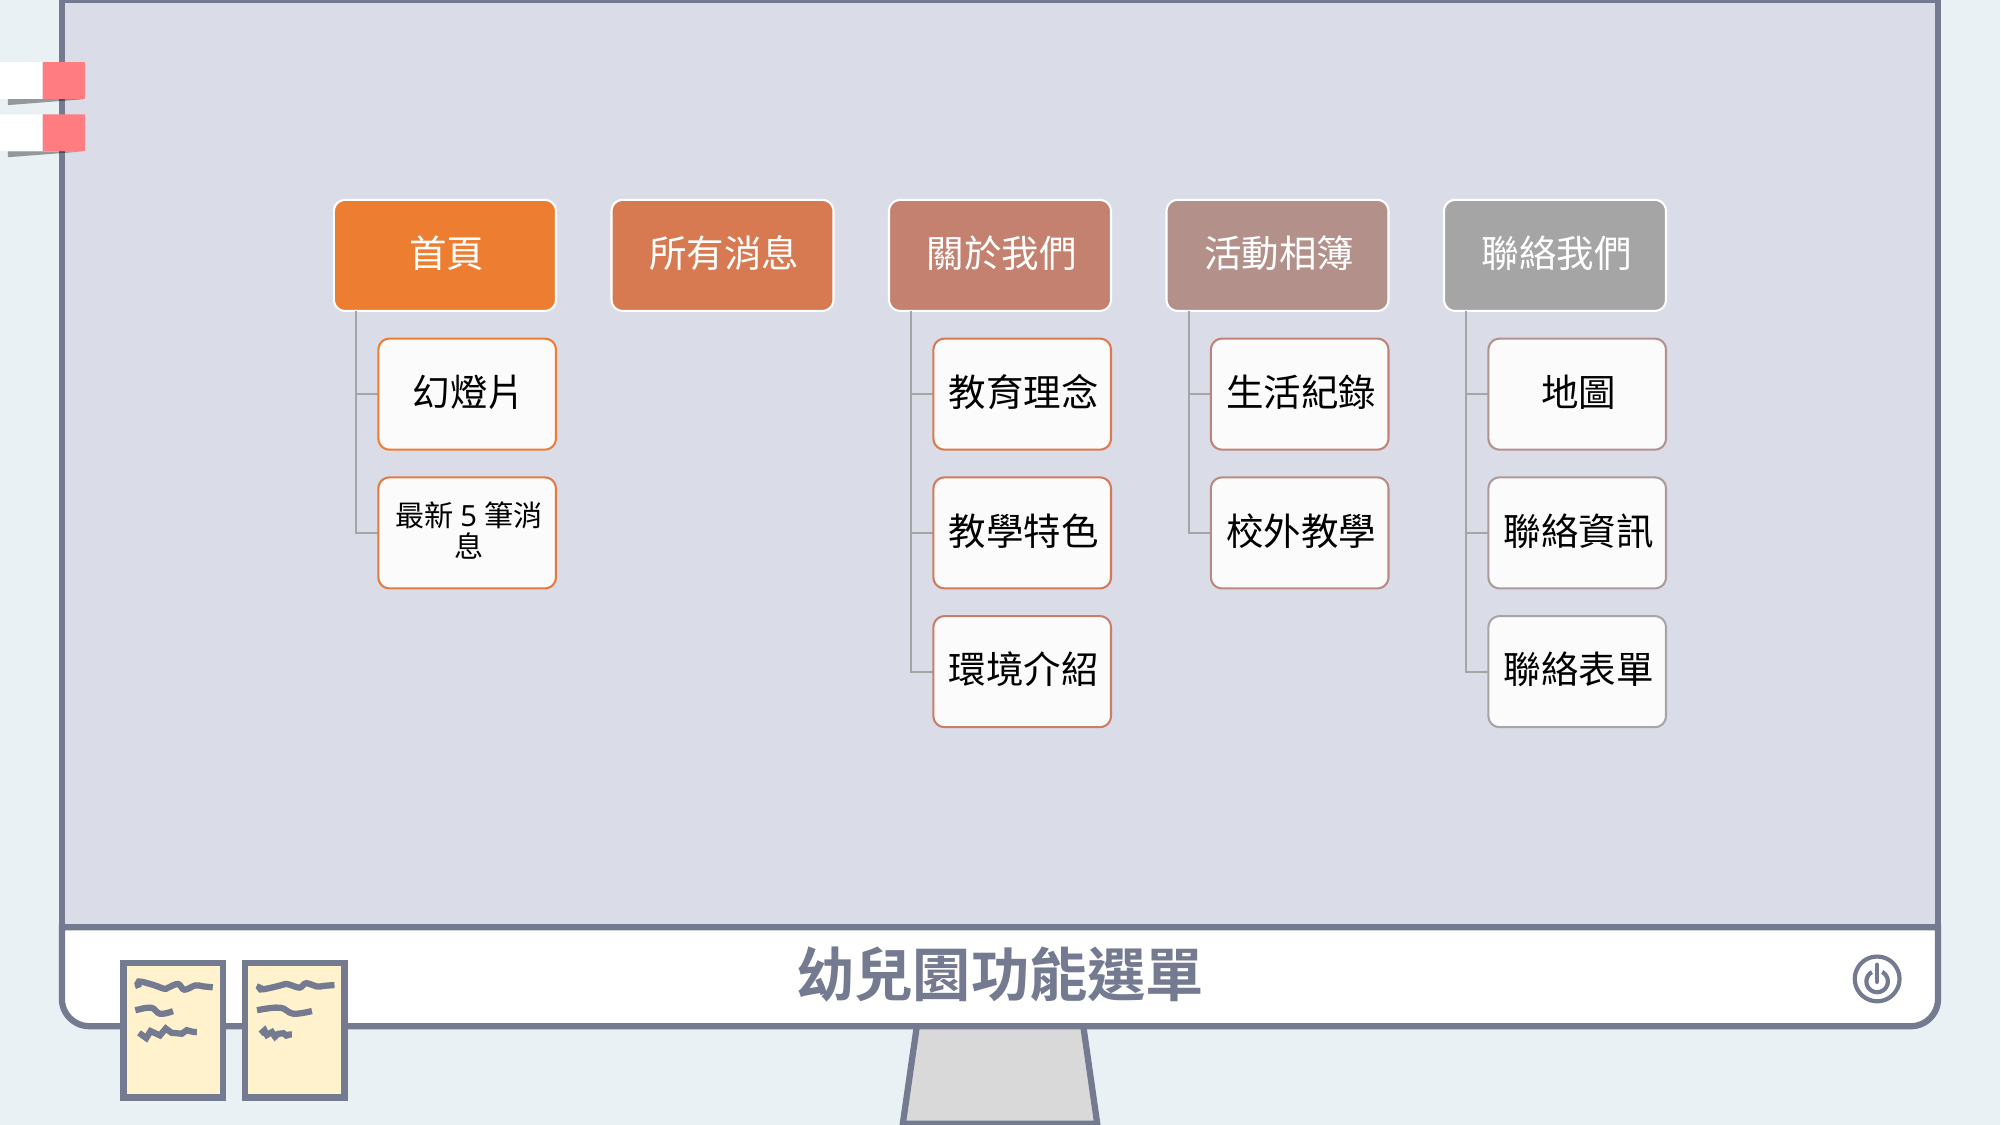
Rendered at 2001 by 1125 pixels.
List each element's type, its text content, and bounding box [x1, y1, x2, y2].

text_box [1854, 956, 1900, 1002]
text_box 幼兒園功能選單 [60, 926, 1940, 1028]
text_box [123, 962, 223, 1098]
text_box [0, 62, 85, 106]
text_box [0, 114, 85, 158]
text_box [333, 19, 1667, 908]
text_box [901, 1028, 1099, 1125]
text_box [245, 962, 345, 1098]
text_box [61, 0, 1939, 926]
